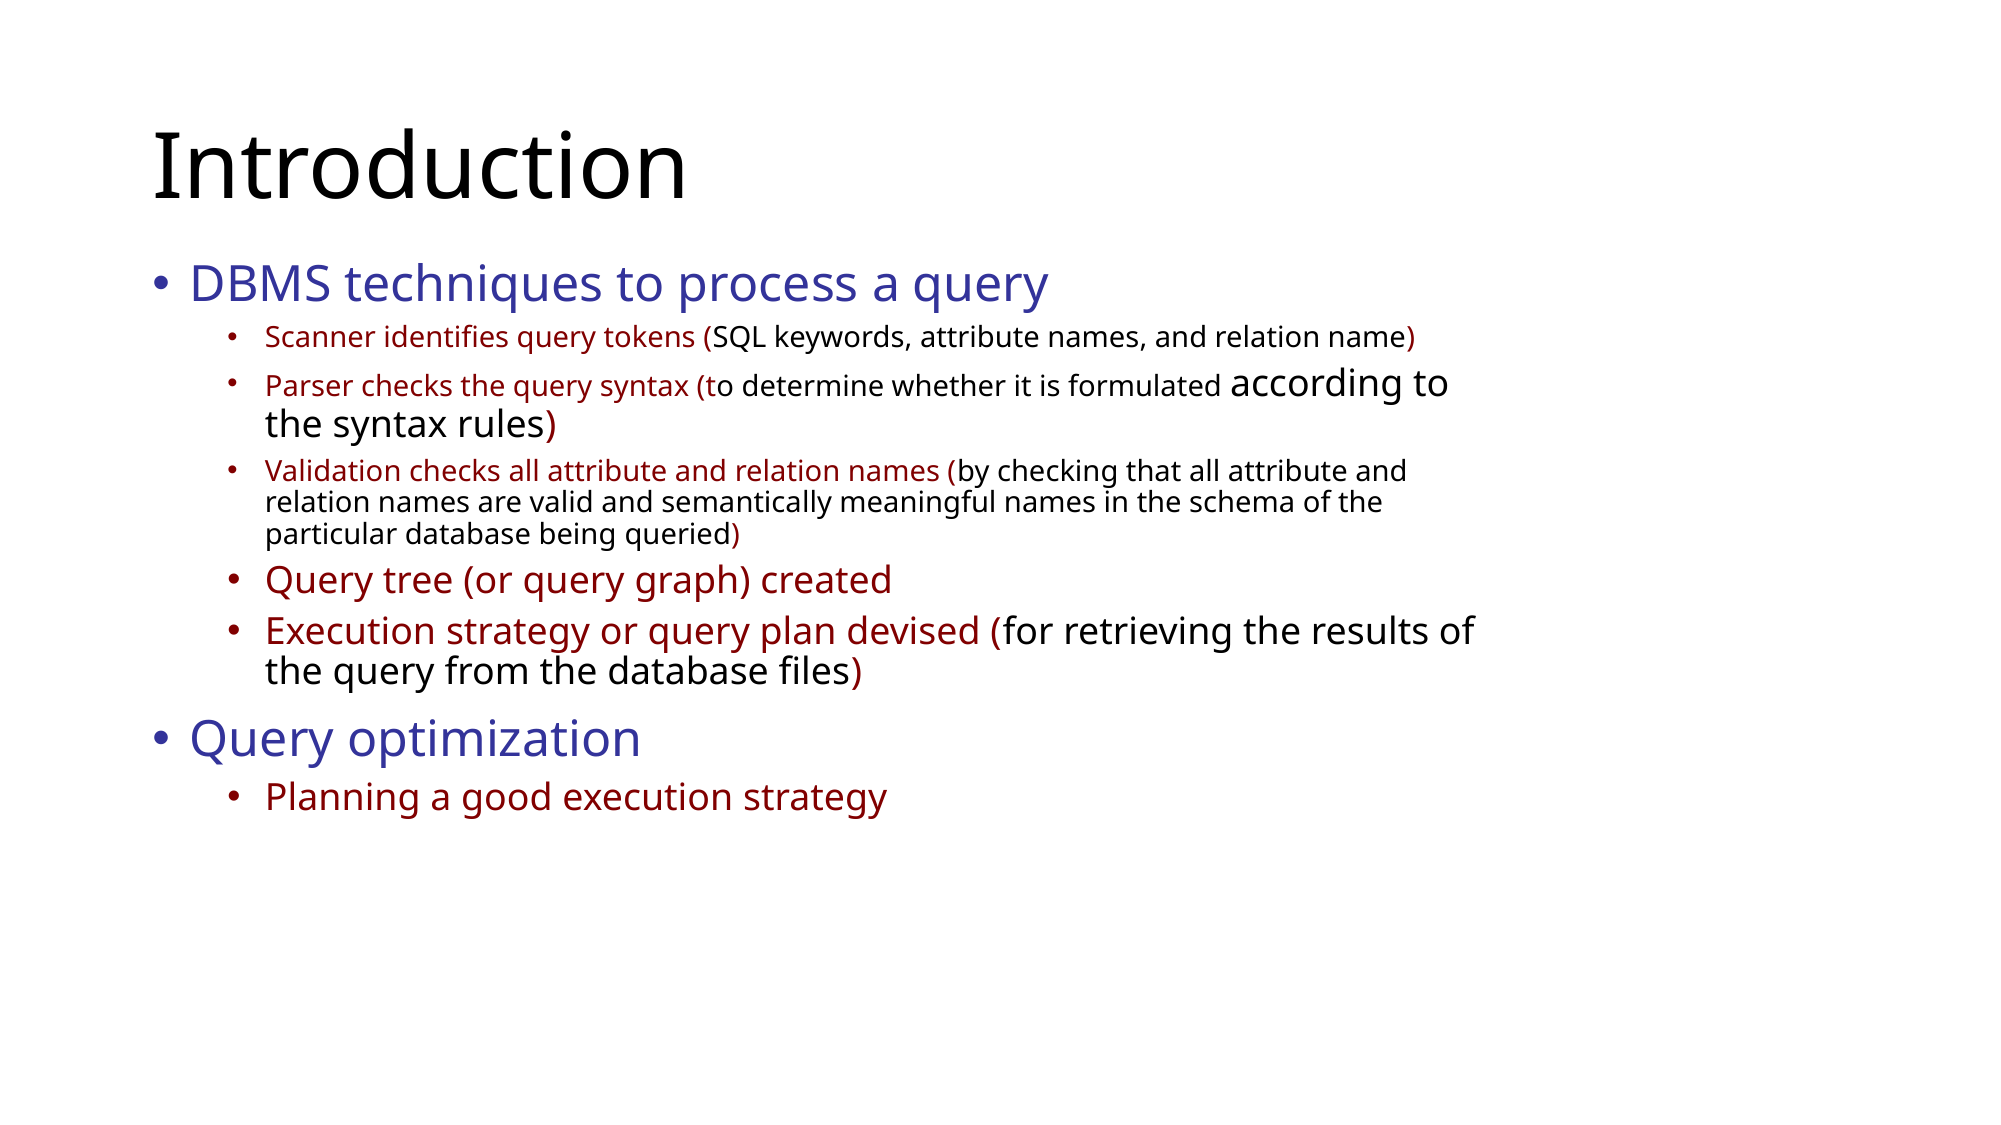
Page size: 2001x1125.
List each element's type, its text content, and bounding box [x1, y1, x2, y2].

list DBMS techniques to process a query Scanner identifies query tokens (SQL keywords, attribute names, and relation name) Parser checks the query syntax (to determine whether it is formulated according to the syntax rules) Validation checks all attribute and relation names (by checking that all attribute and relation names are valid and semantically meaningful names in the schema of the particular database being queried) Query tree (or query graph) created Execution strategy or query plan devised (for retrieving the results of the query from the database files) Query optimization Planning a good execution strategy [137, 250, 1530, 1014]
title Introduction [137, 59, 1863, 278]
